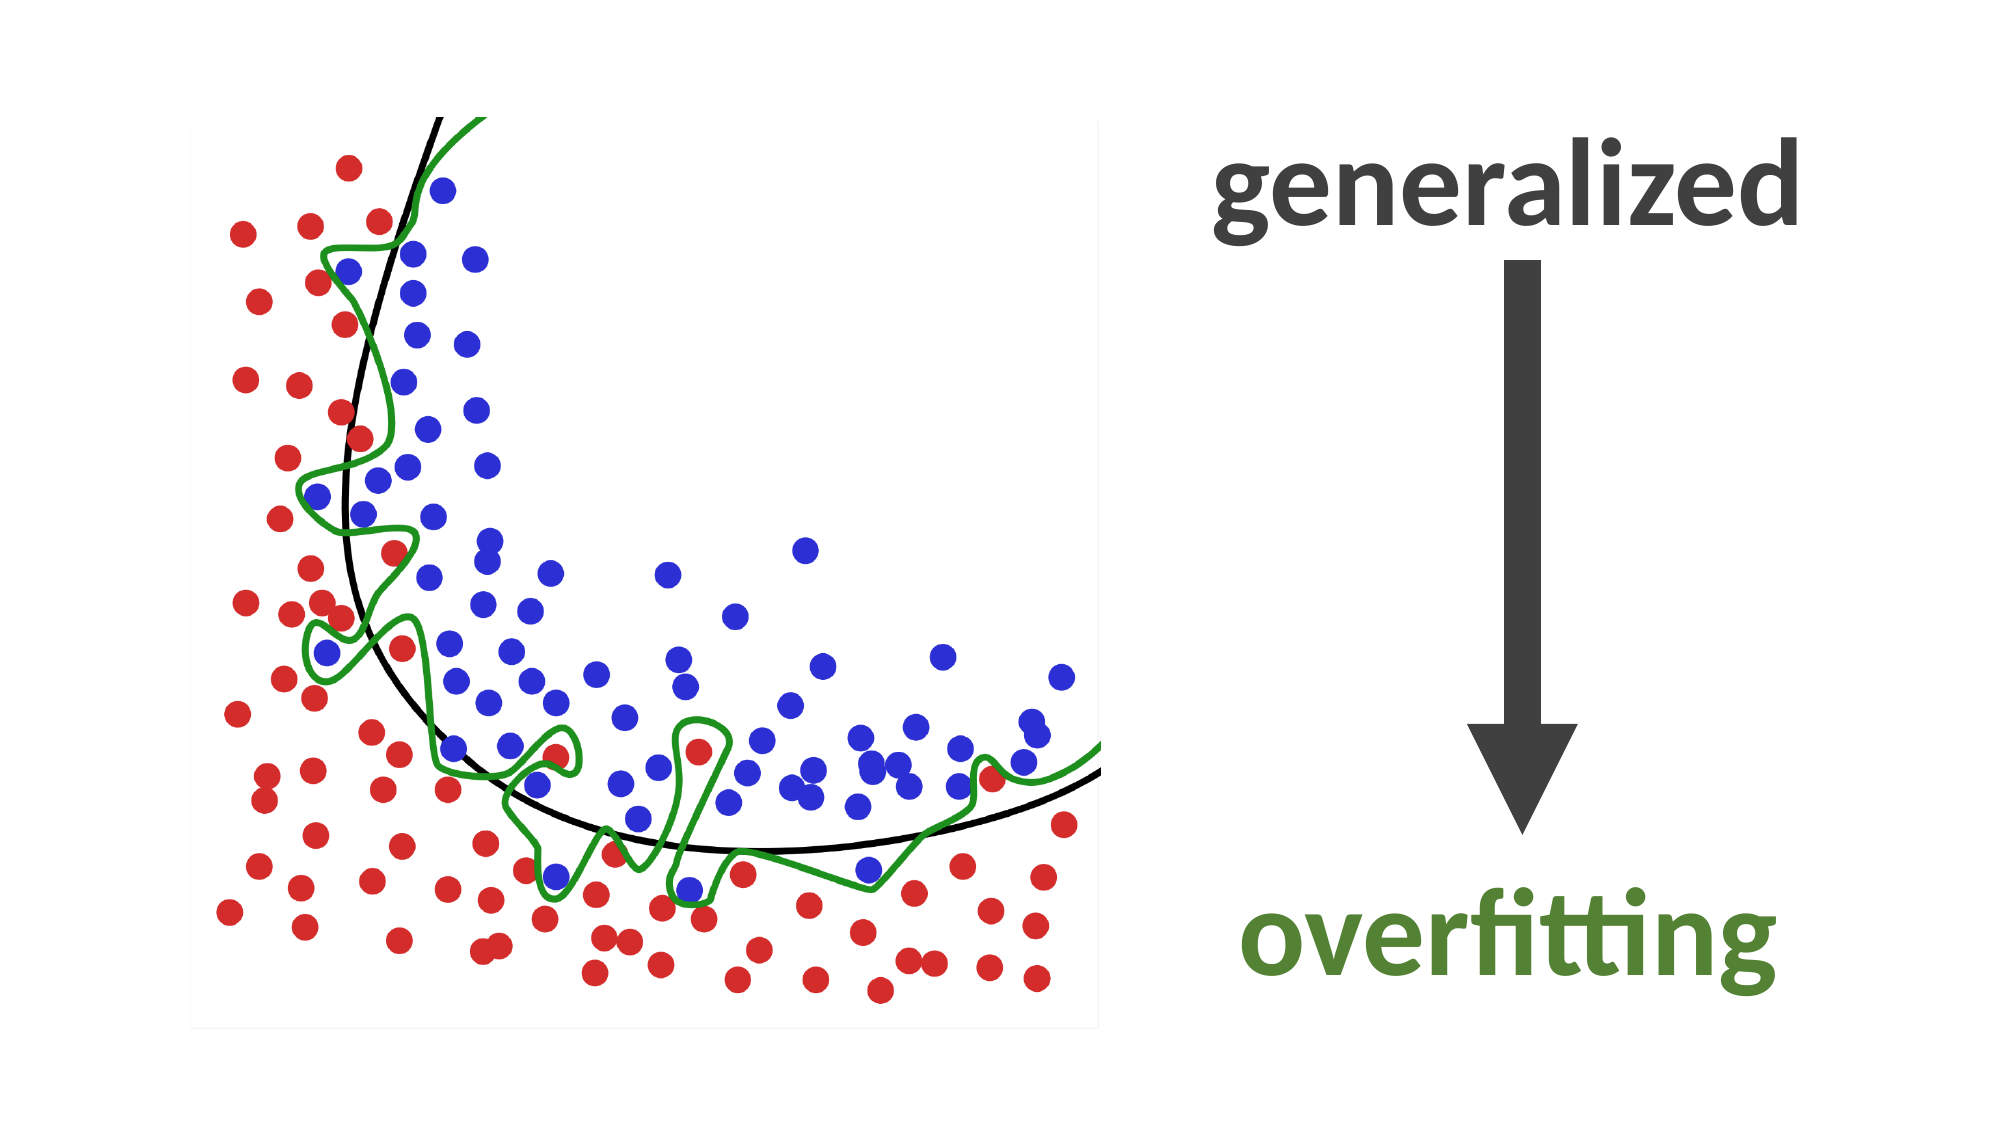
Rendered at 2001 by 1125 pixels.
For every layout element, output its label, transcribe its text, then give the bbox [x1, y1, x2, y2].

text_box generalized overfitting [1101, 117, 2000, 1008]
picture [187, 117, 1101, 1031]
